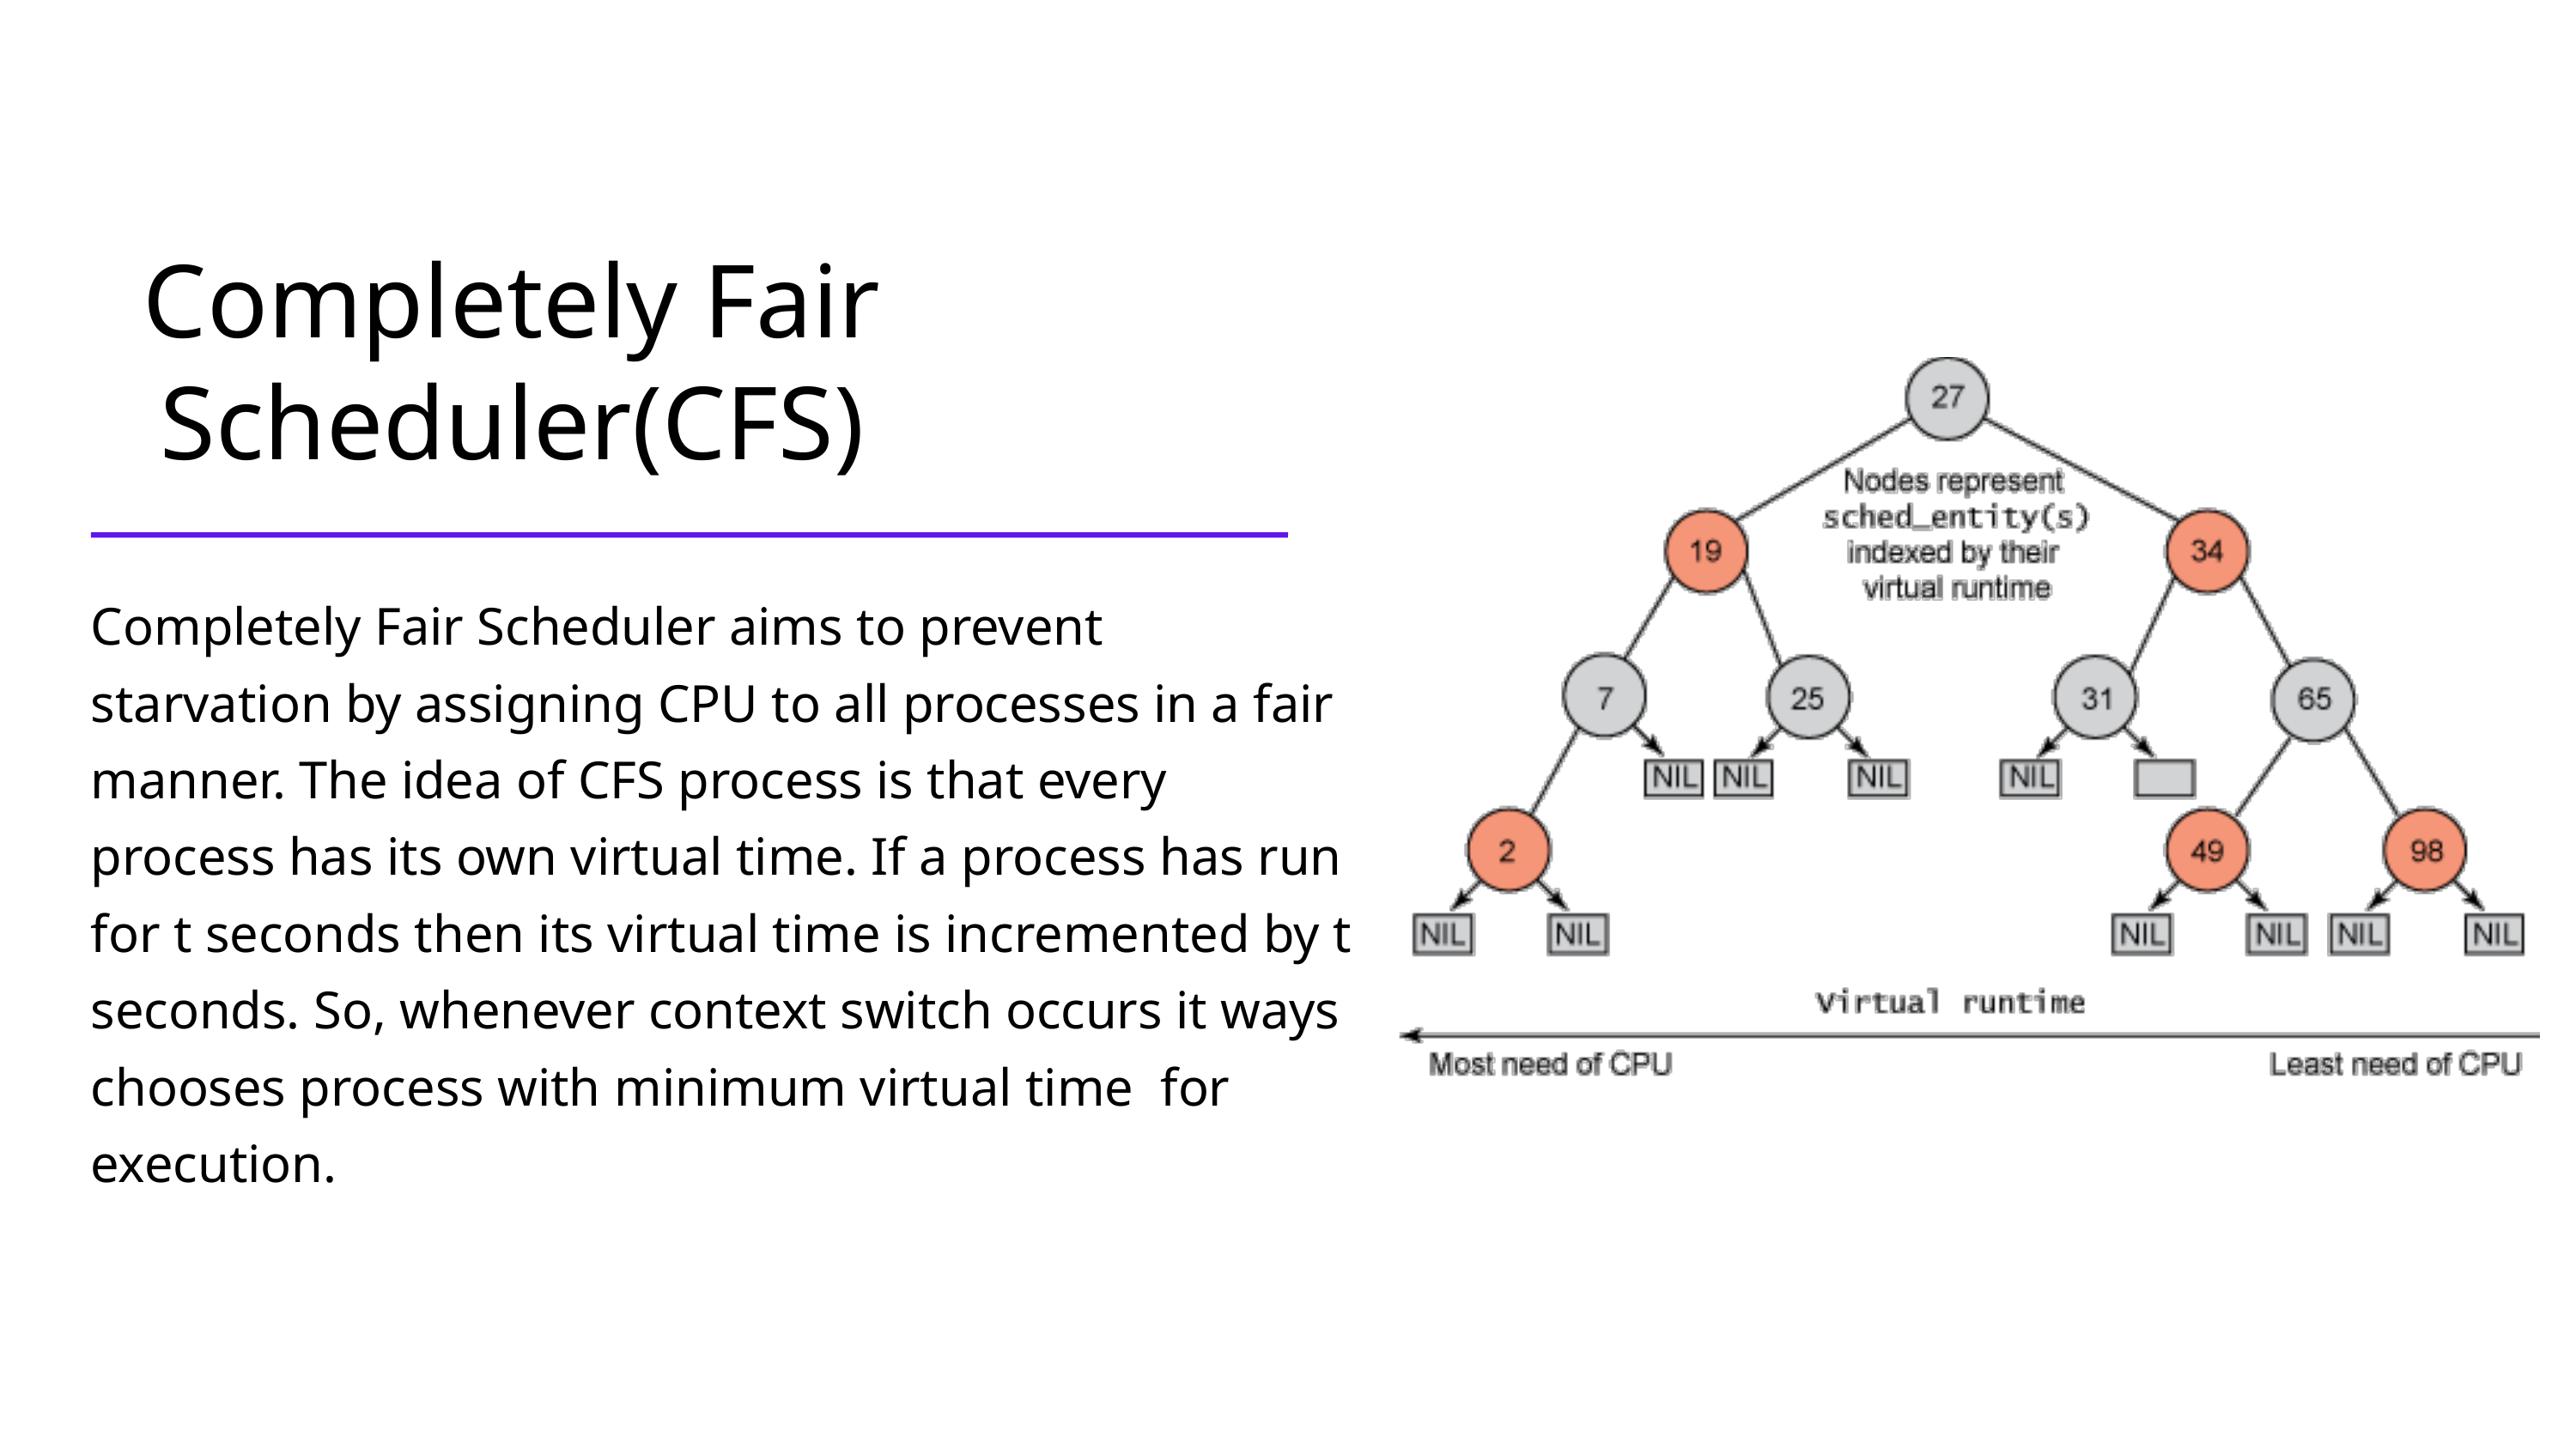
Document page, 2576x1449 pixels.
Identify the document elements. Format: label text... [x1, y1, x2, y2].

text_box Completely Fair Scheduler aims to prevent starvation by assigning CPU to all processes in a fair manner. The idea of CFS process is that every process has its own virtual time. If a process has run for t seconds then its virtual time is incremented by t seconds. So, whenever context switch occurs it ways chooses process with minimum virtual time for execution. [90, 579, 1357, 1193]
text_box [1399, 357, 2540, 1086]
text_box Completely Fair Scheduler(CFS) [90, 237, 934, 480]
